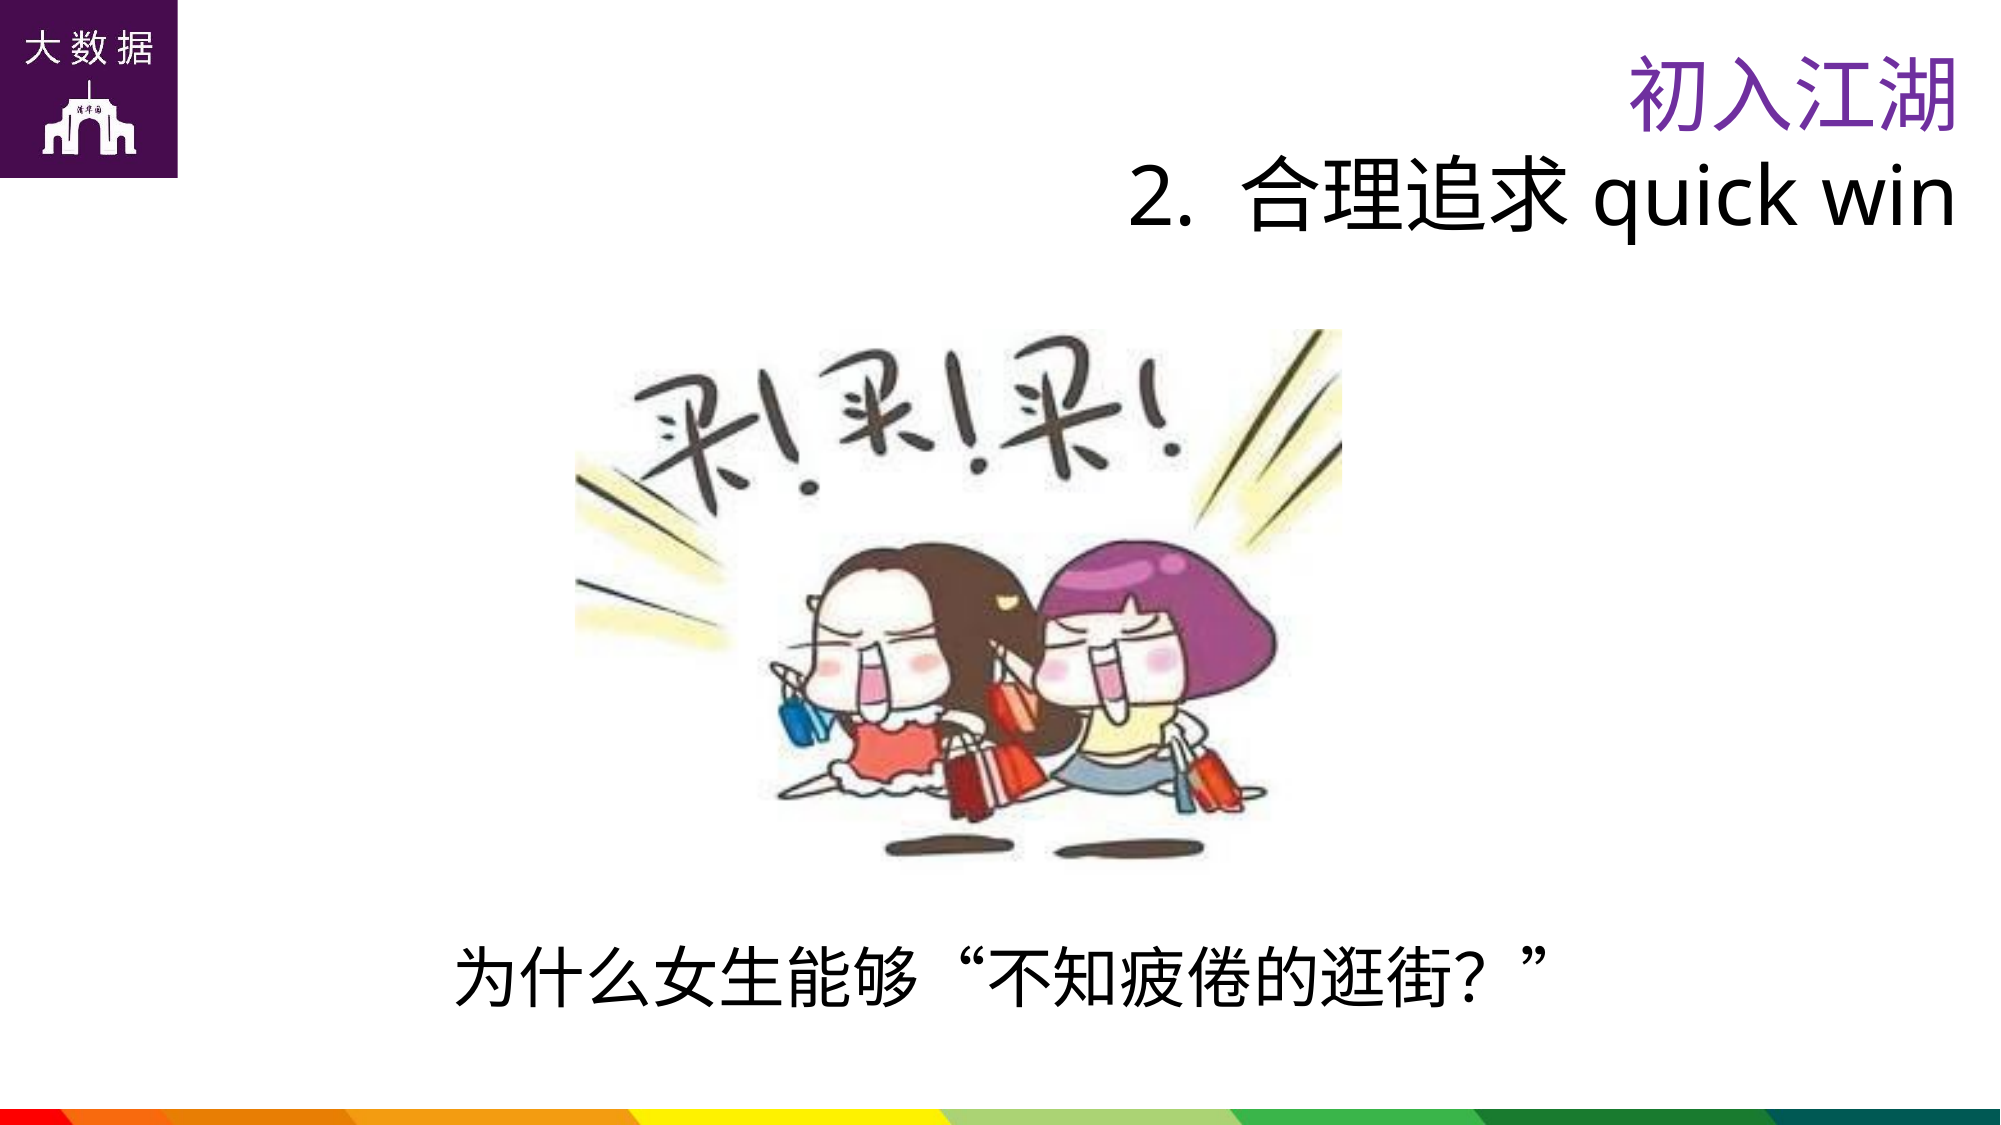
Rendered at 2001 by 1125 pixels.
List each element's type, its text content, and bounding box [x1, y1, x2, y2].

text_box 2. 合理追求quick win [1124, 140, 1963, 242]
text_box [574, 329, 1343, 875]
text_box [0, 0, 178, 178]
text_box 为什么女生能够“不知疲倦的逛街？” [450, 934, 1588, 1017]
title 初入江湖 [1624, 39, 1963, 140]
text_box [0, 1109, 2000, 1125]
